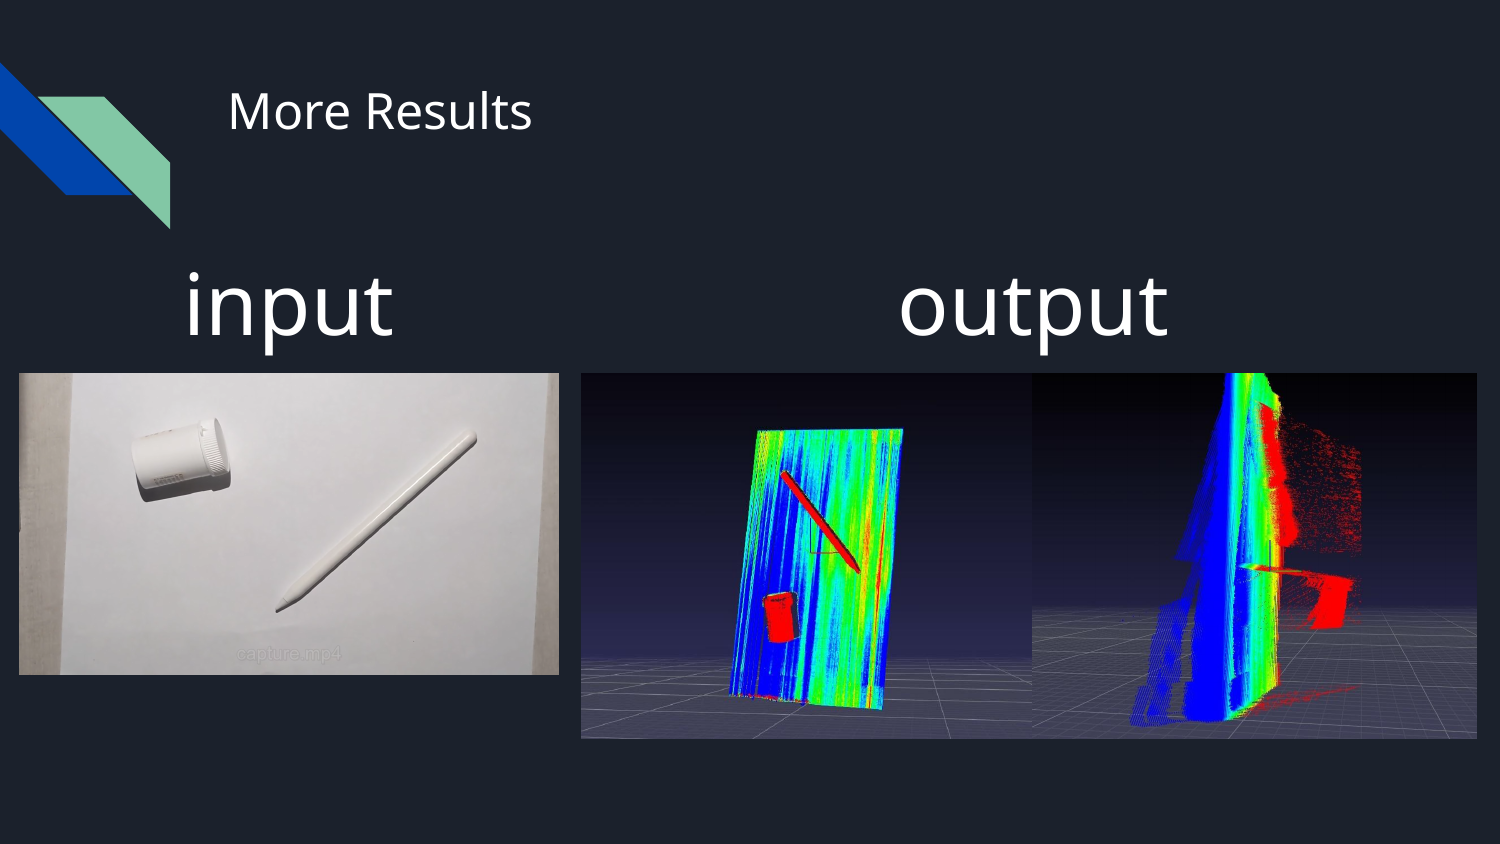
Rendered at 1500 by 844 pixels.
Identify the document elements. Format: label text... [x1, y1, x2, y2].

text_box output [850, 234, 1217, 354]
text_box input [106, 234, 472, 354]
picture [19, 373, 559, 675]
title More Results [212, 64, 1368, 215]
picture [580, 373, 1477, 739]
